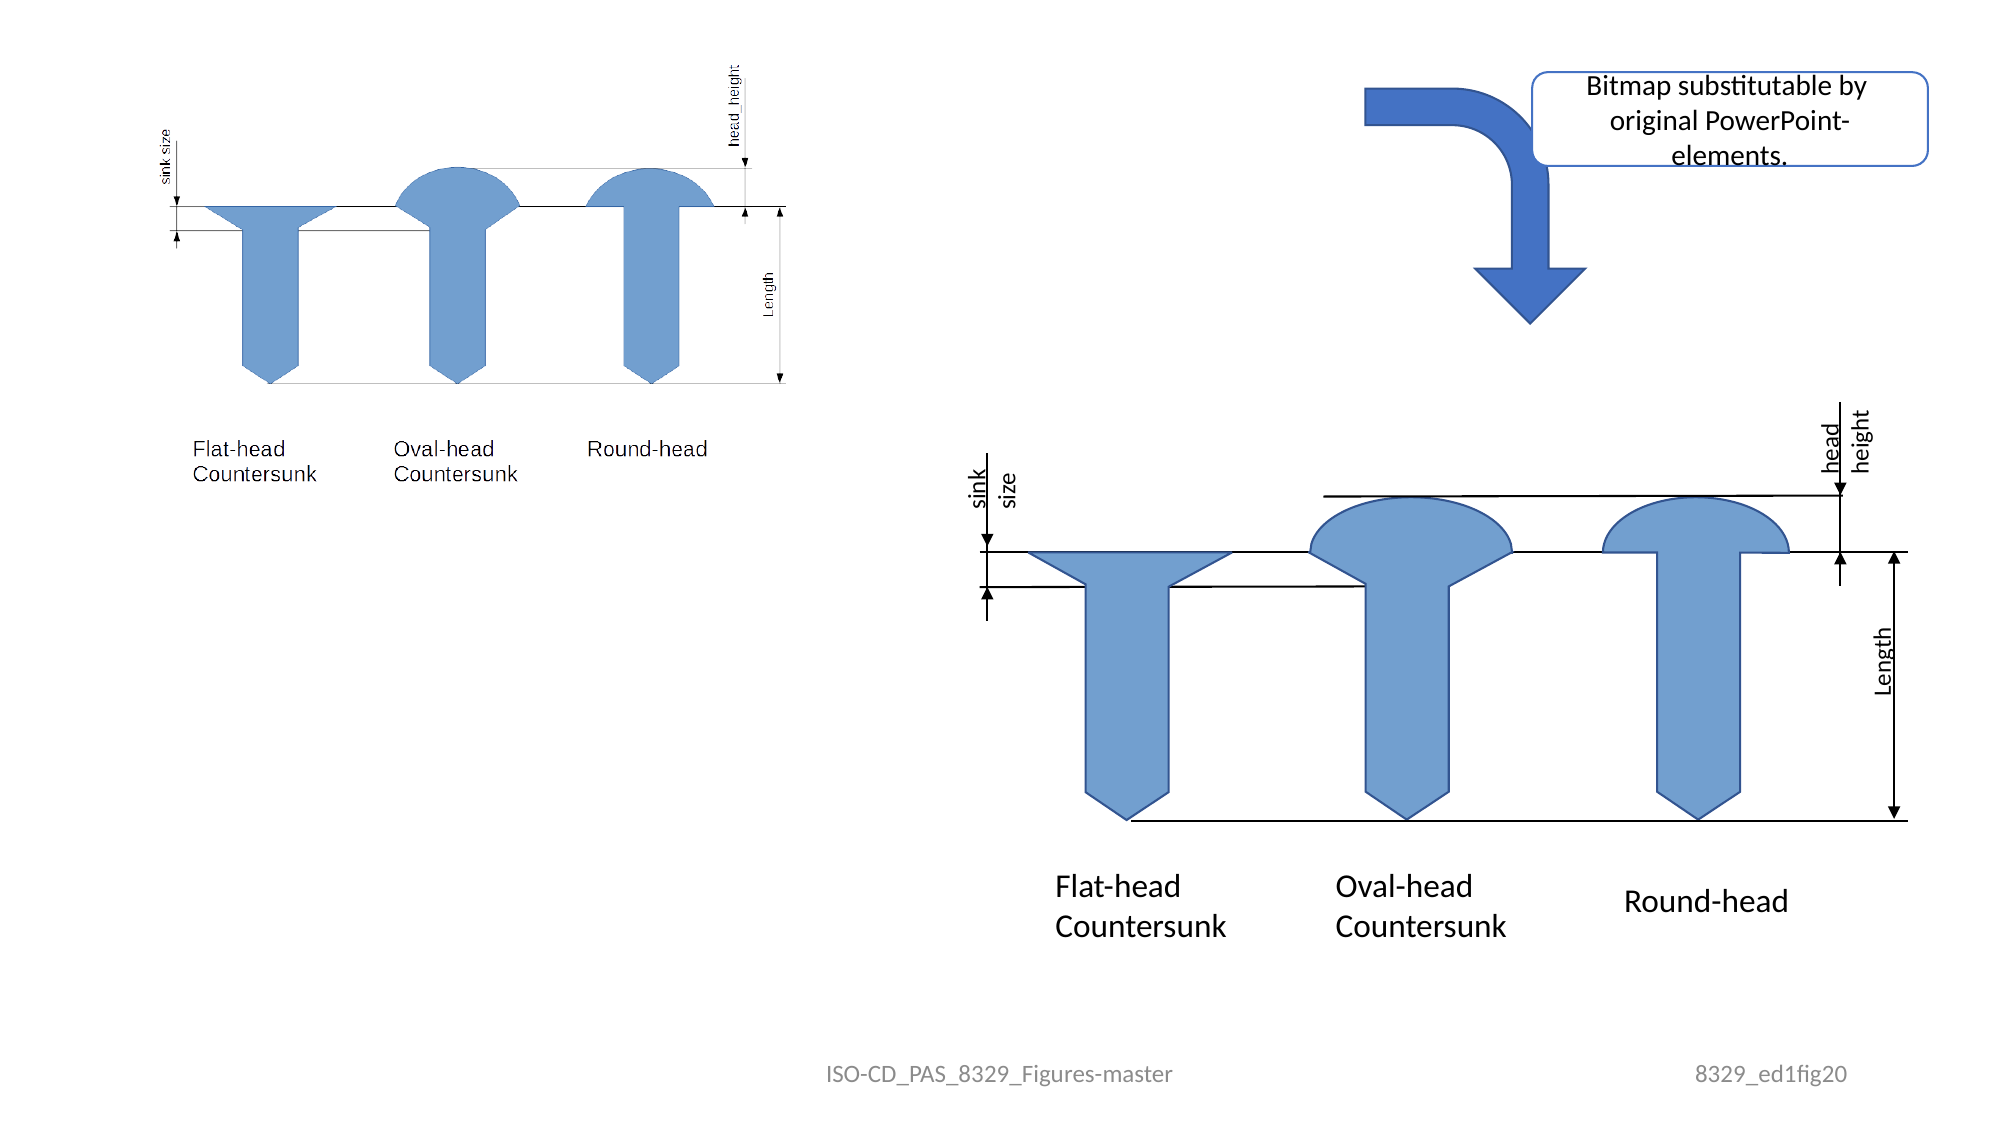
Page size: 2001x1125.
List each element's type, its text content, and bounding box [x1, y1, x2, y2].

picture [159, 65, 786, 490]
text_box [953, 387, 1908, 938]
footer ISO-CD_PAS_8329_Figures-master [662, 1042, 1338, 1103]
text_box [1365, 71, 1931, 324]
slide_number 8329_ed1fig20 [1412, 1042, 1863, 1103]
